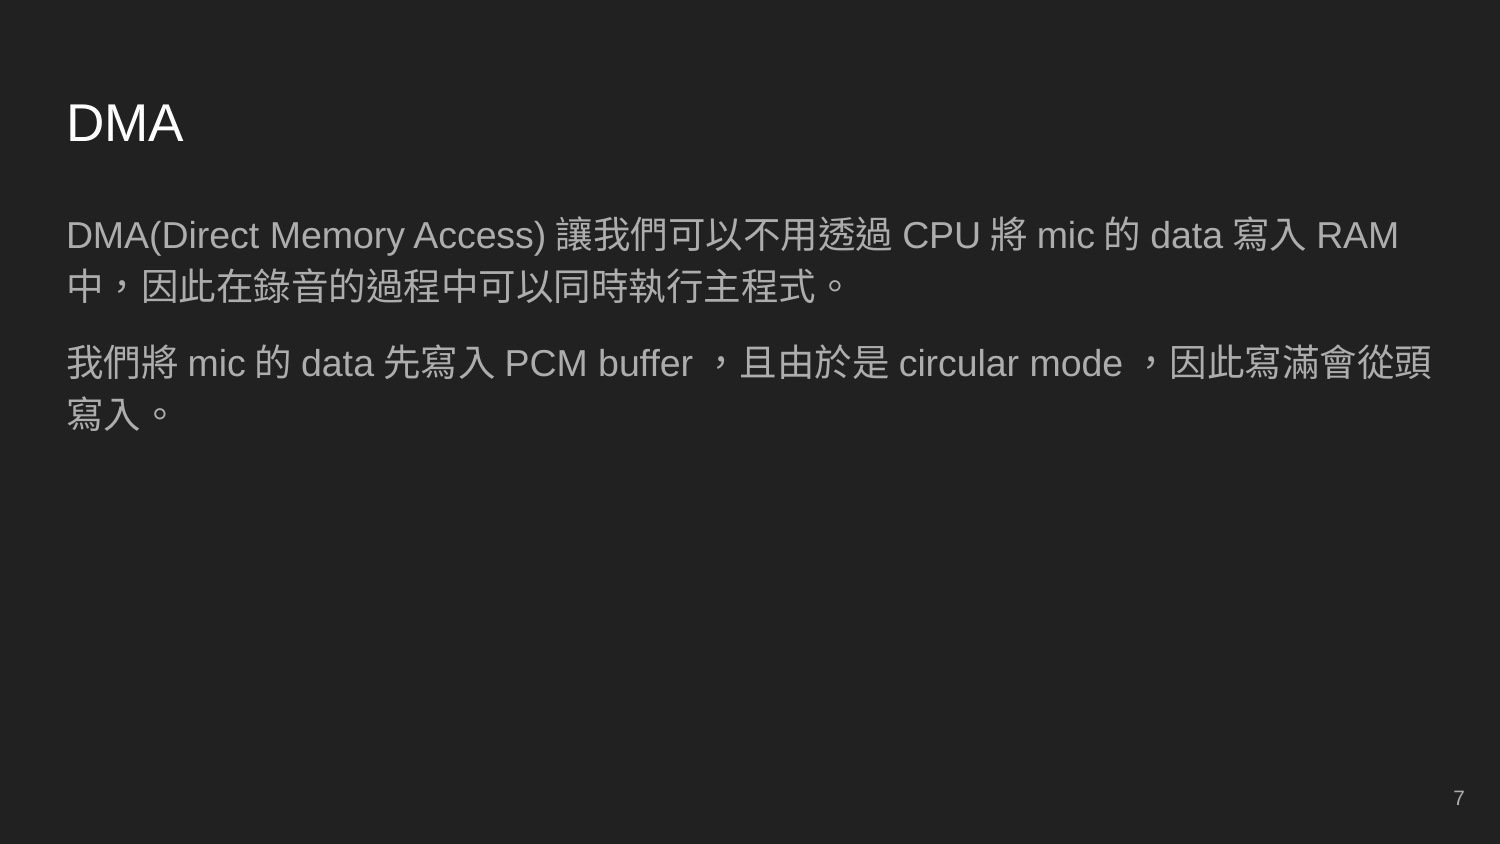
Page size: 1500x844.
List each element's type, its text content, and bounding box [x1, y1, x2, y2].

list DMA(Direct Memory Access)讓我們可以不用透過CPU將mic的data寫入RAM中，因此在錄音的過程中可以同時執行主程式。 我們將mic的data先寫入PCM buffer，且由於是circular mode，因此寫滿會從頭寫入。 [51, 189, 1449, 750]
title DMA [51, 72, 1449, 167]
slide_number ‹#› [1389, 764, 1480, 830]
